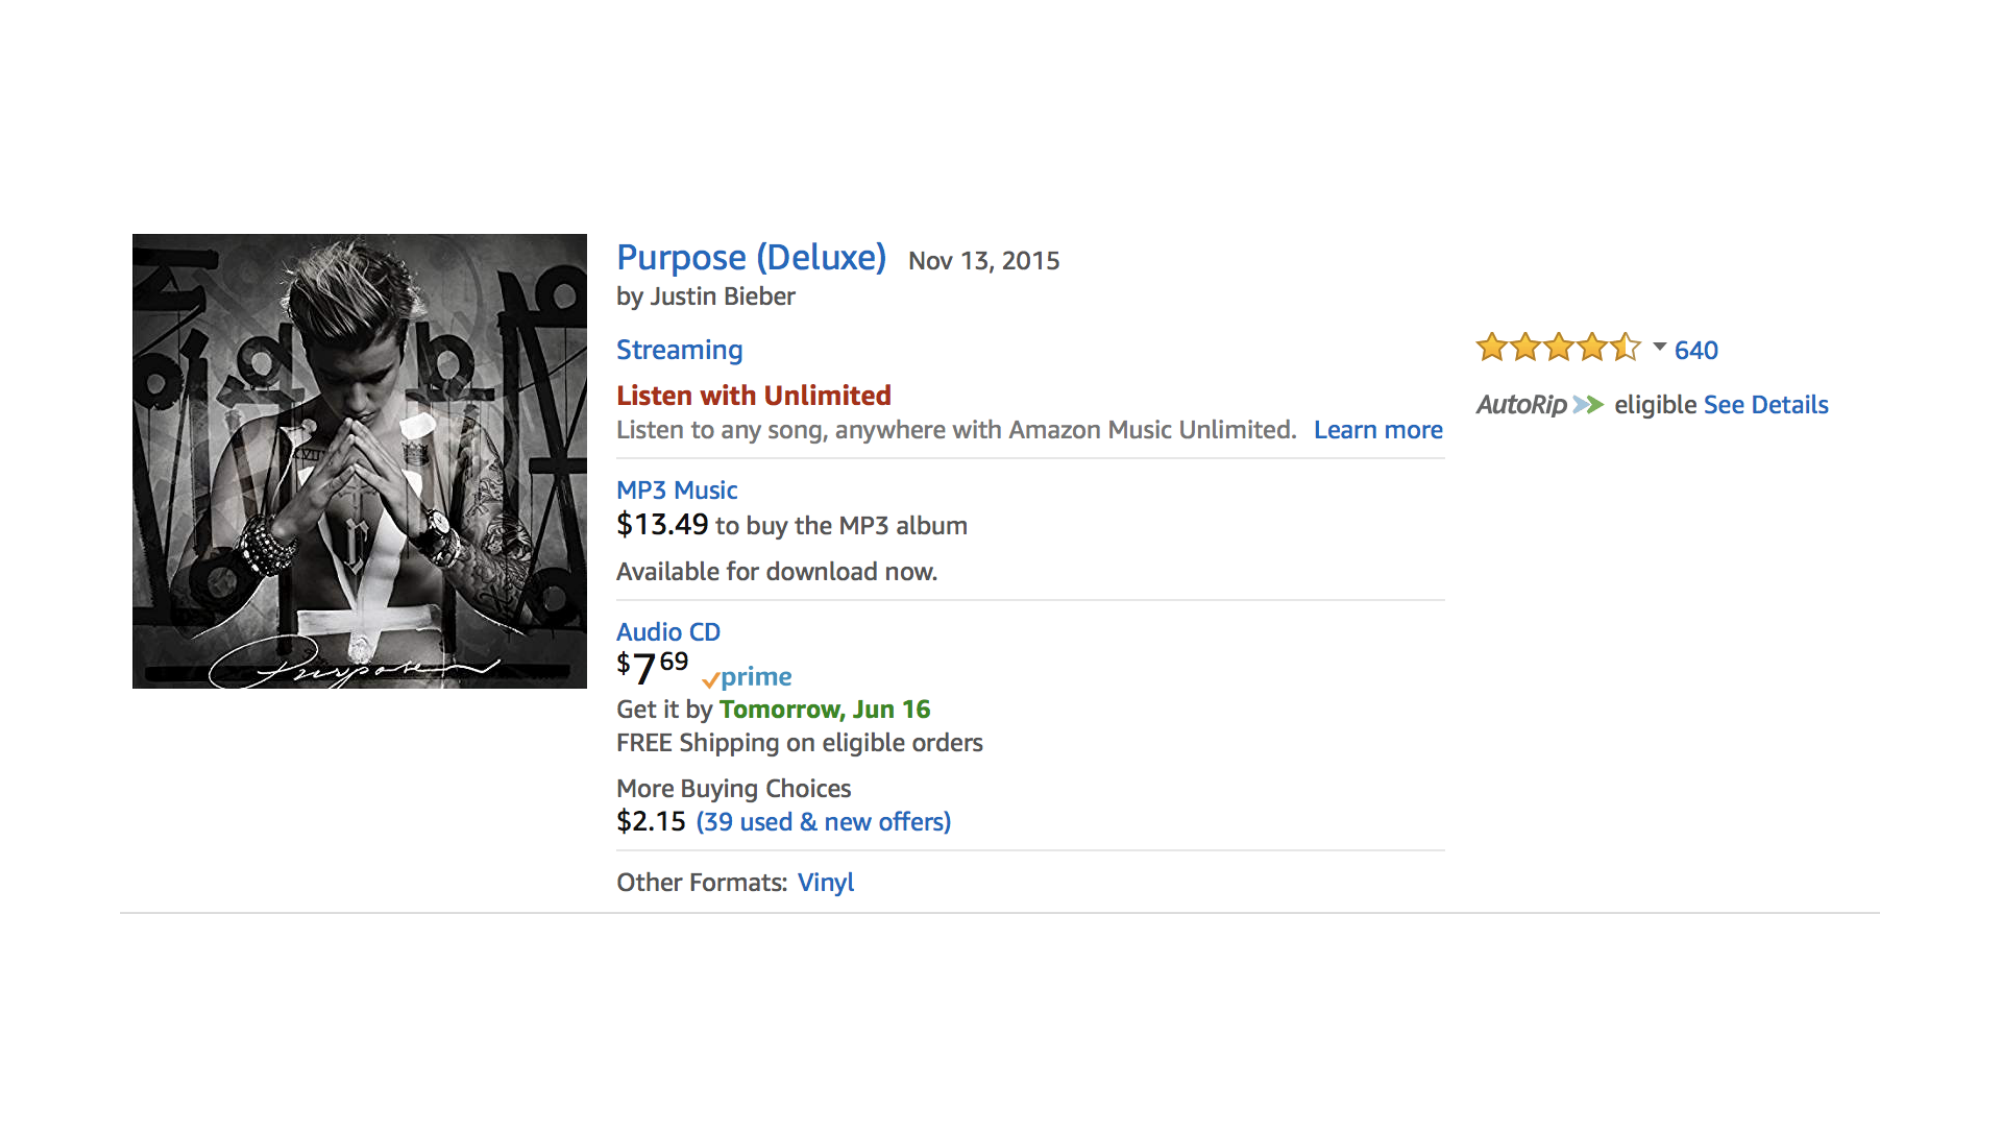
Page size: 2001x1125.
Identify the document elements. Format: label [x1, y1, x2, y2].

picture [120, 211, 1880, 914]
